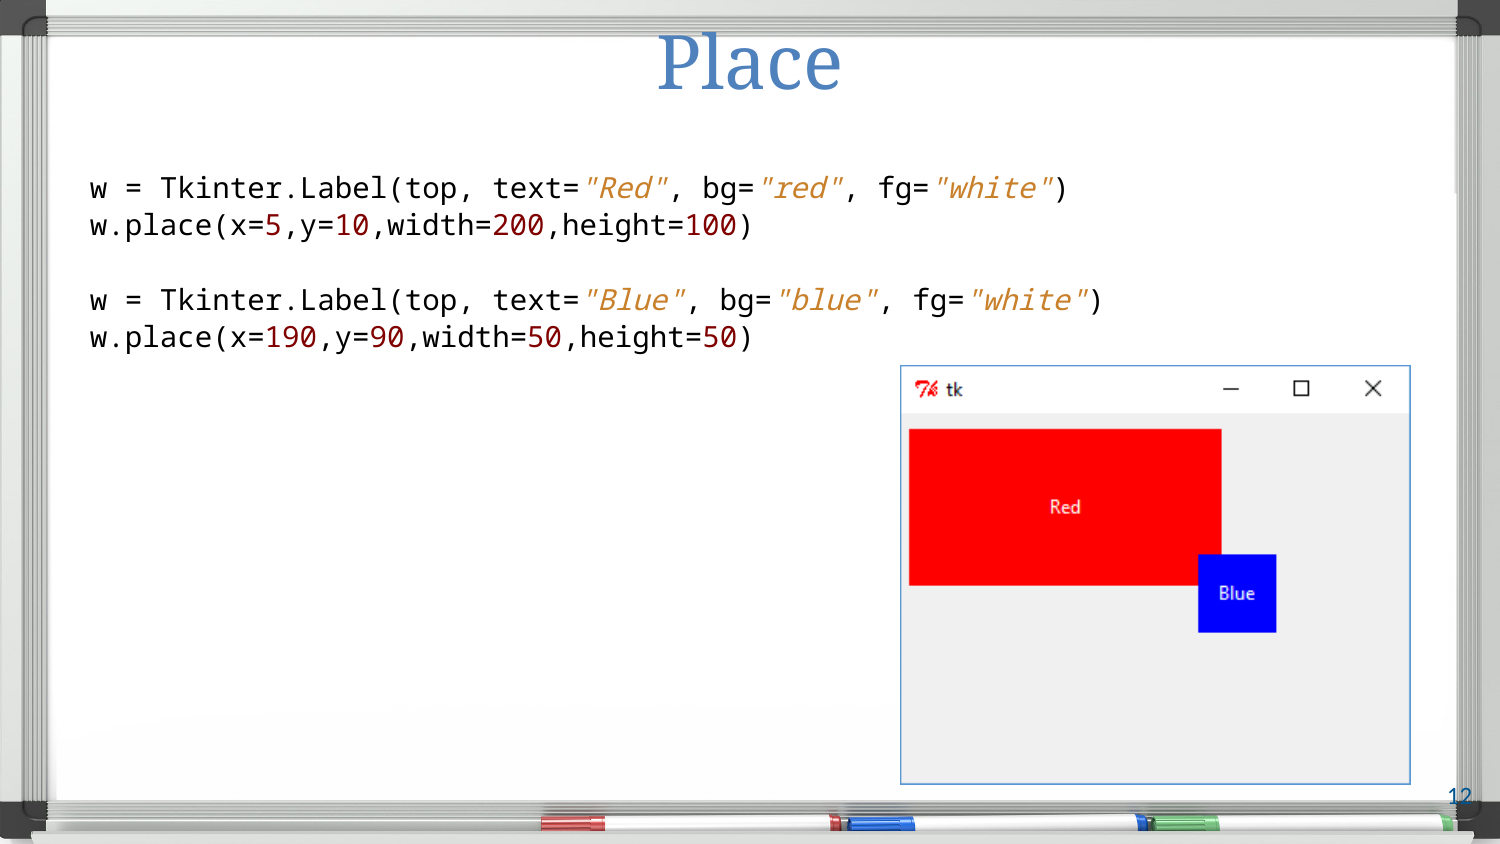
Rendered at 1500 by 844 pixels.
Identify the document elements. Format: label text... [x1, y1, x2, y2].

title Place [12, 9, 1488, 110]
picture [0, 0, 1500, 844]
text_box w = Tkinter.Label(top, text="Red", bg="red", fg="white") w.place(x=5,y=10,width=200,height=100) w = Tkinter.Label(top, text="Blue", bg="blue", fg="white") w.place(x=190,y=90,width=50,height=50) [74, 159, 1275, 362]
slide_number 12 [1387, 771, 1488, 817]
